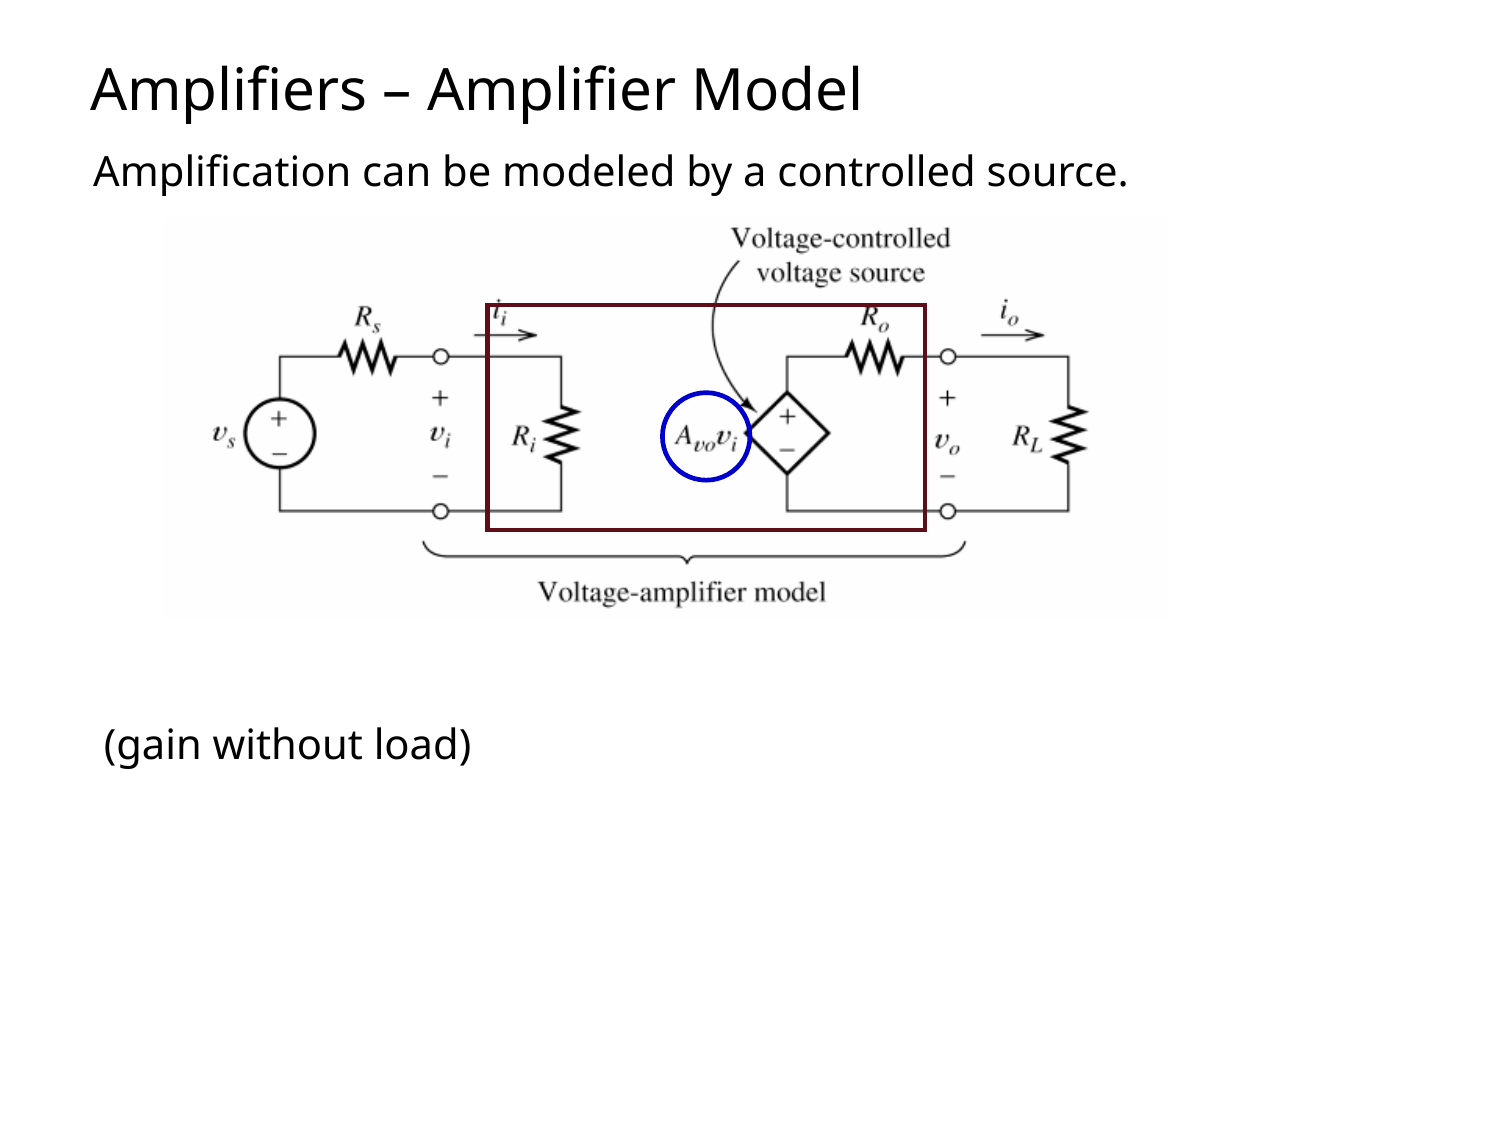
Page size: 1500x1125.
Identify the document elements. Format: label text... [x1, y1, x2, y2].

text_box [162, 217, 1169, 618]
title Amplifiers – Amplifier Model [75, 45, 1363, 125]
list Amplification can be modeled by a controlled source. [78, 137, 1150, 210]
